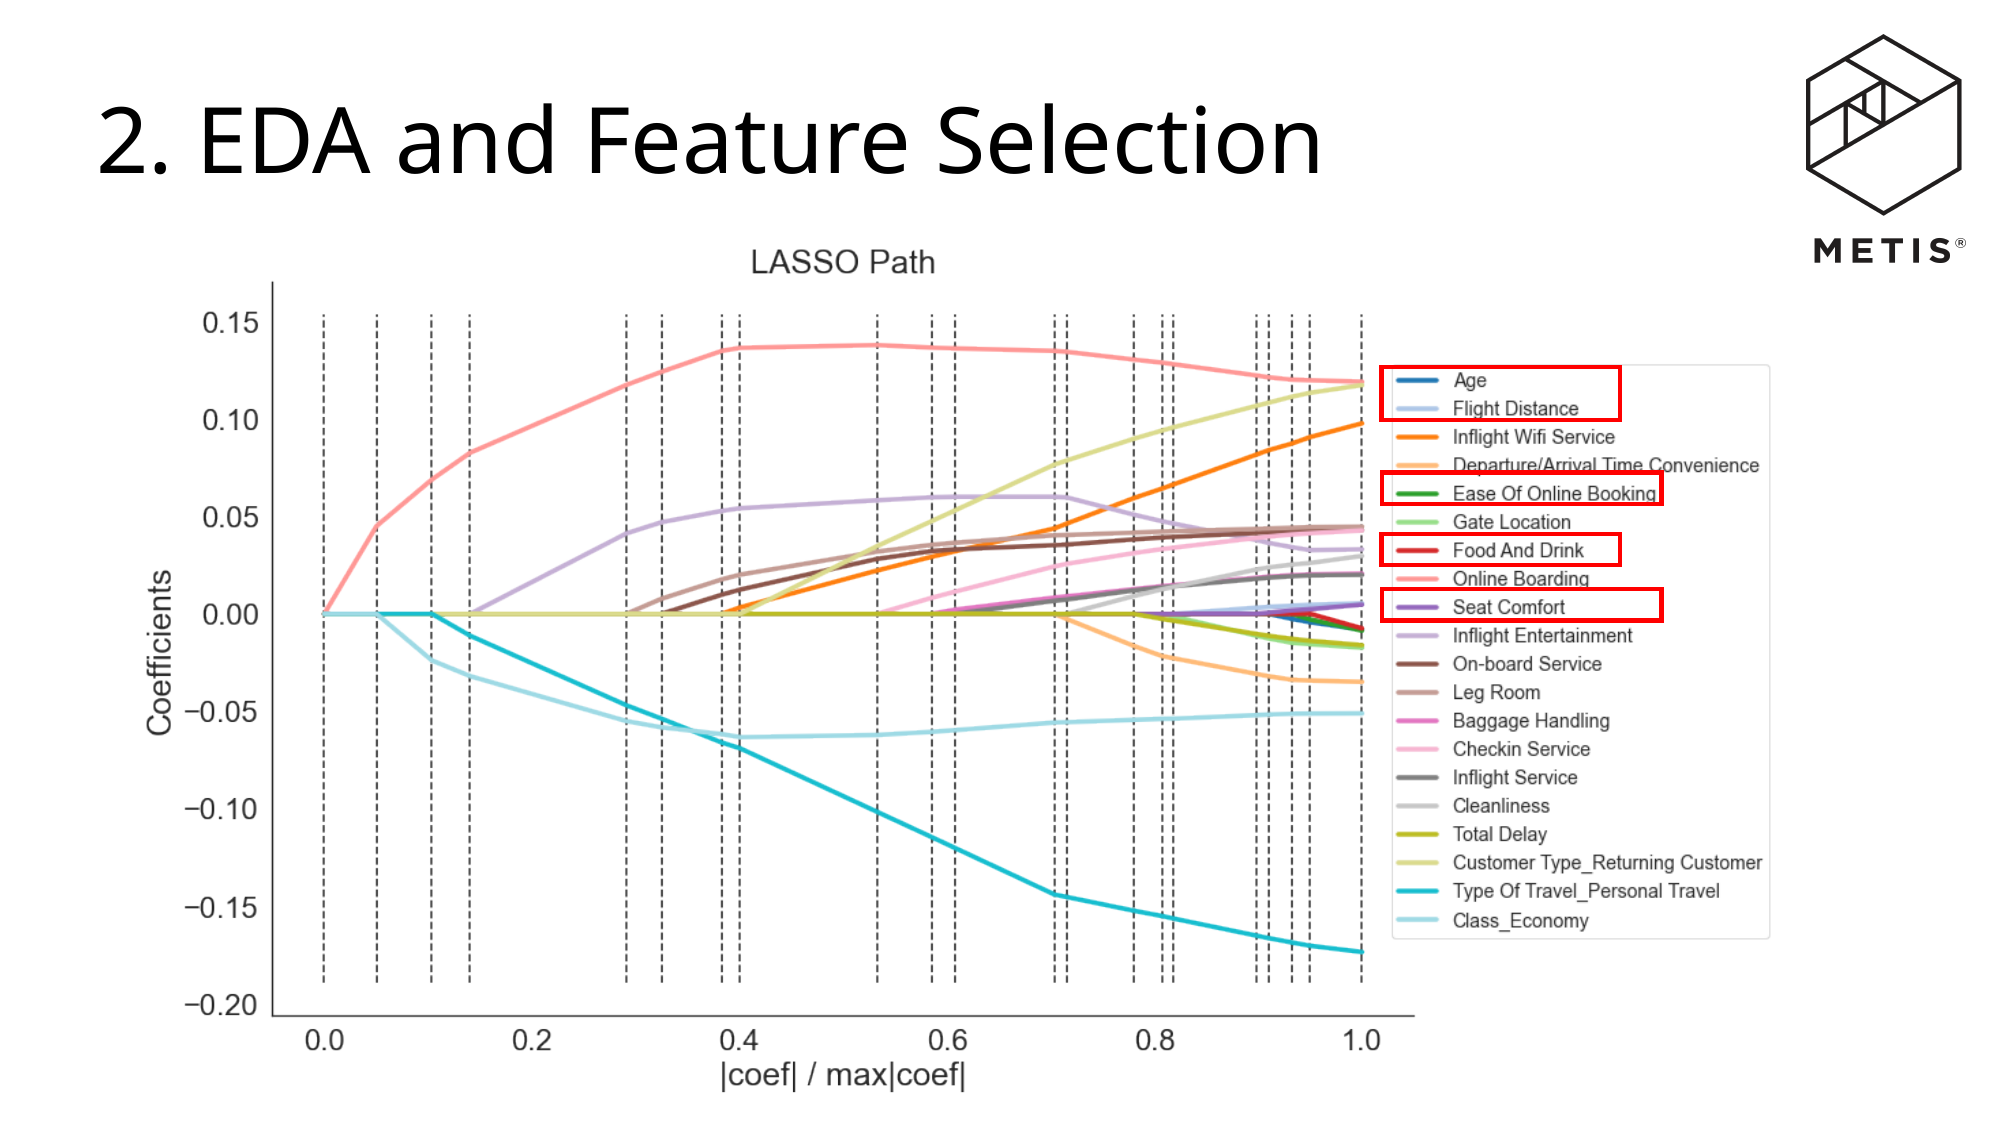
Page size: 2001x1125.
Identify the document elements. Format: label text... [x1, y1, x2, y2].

picture [1806, 34, 1966, 263]
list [137, 240, 1779, 1102]
title 2. EDA and Feature Selection [81, 34, 1806, 253]
